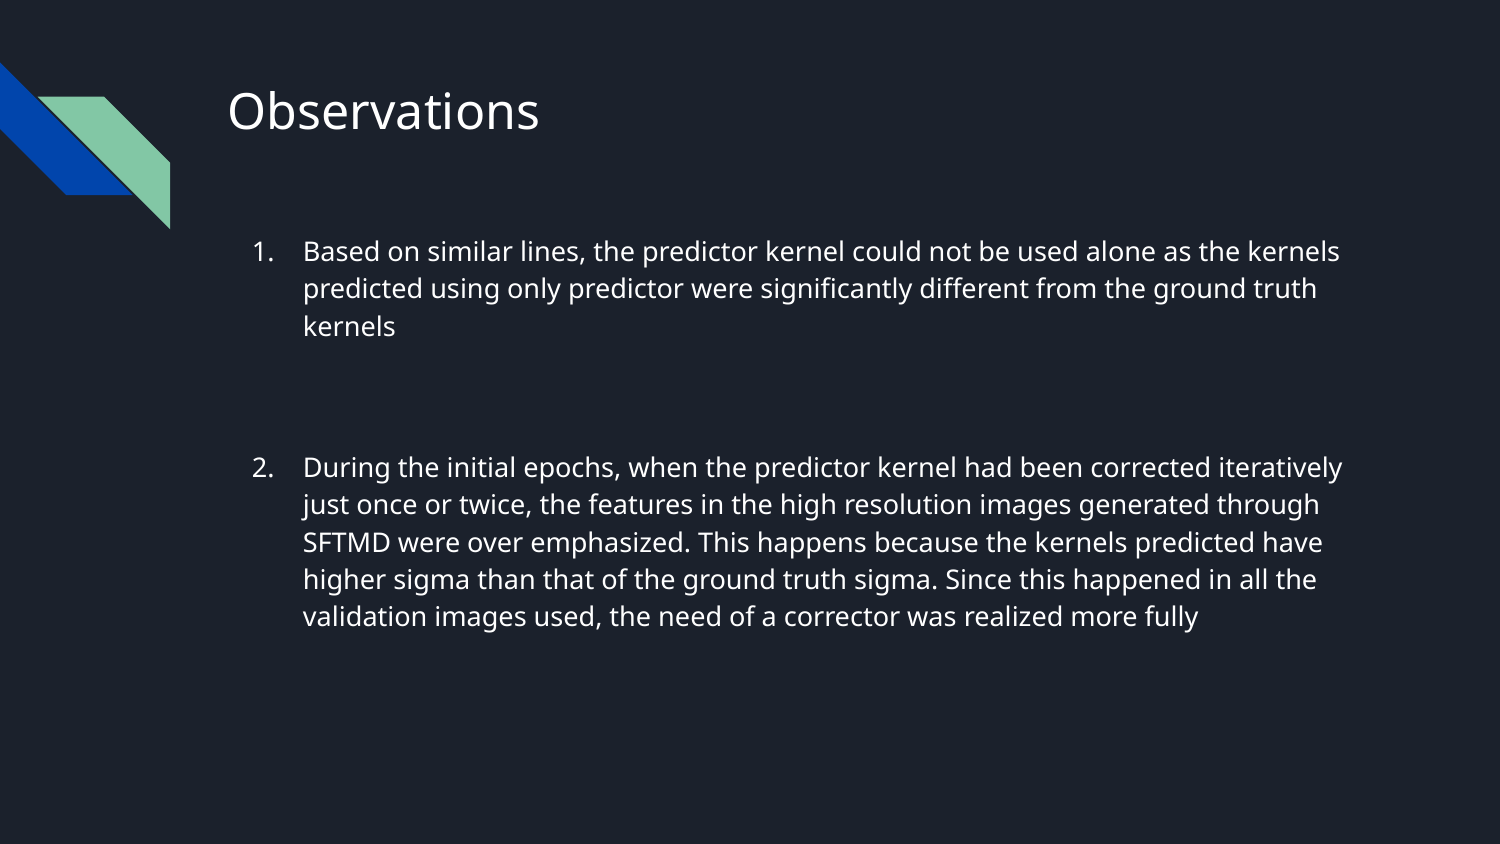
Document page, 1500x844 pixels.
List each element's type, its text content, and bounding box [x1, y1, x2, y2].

title Observations [212, 64, 1368, 214]
list Based on similar lines, the predictor kernel could not be used alone as the kernels predicted using only predictor were significantly different from the ground truth kernels During the initial epochs, when the predictor kernel had been corrected iteratively just once or twice, the features in the high resolution images generated through SFTMD were over emphasized. This happens because the kernels predicted have higher sigma than that of the ground truth sigma. Since this happened in all the validation images used, the need of a corrector was realized more fully [212, 214, 1368, 735]
